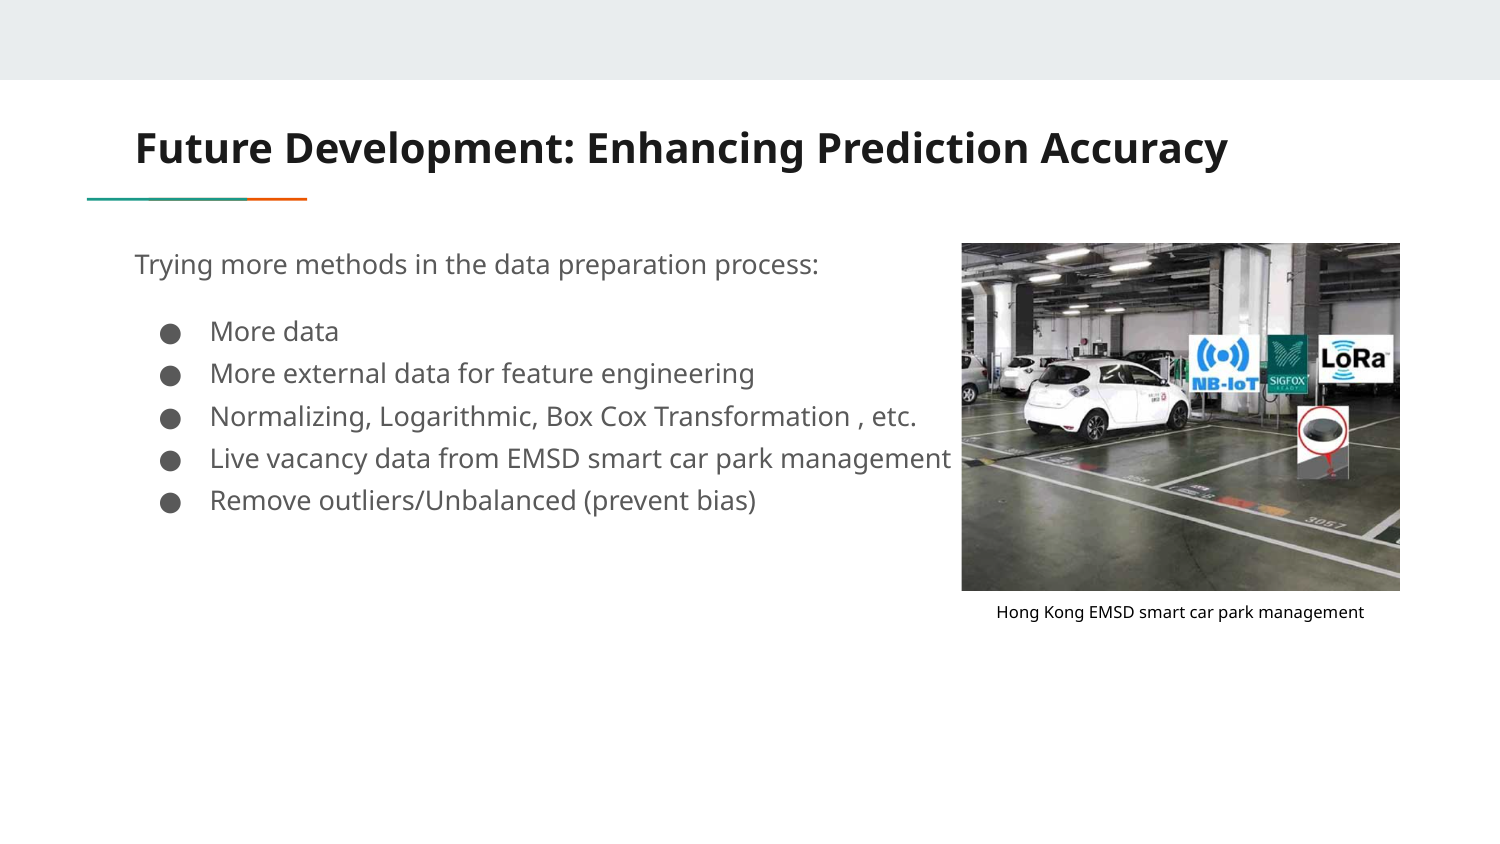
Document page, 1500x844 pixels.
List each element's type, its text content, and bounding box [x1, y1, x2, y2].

text_box Hong Kong EMSD smart car park management [961, 598, 1400, 632]
title Future Development: Enhancing Prediction Accuracy [119, 103, 1409, 192]
picture [961, 241, 1401, 592]
list Trying more methods in the data preparation process: More data More external data for feature engineering Normalizing, Logarithmic, Box Cox Transformation , etc. Live vacancy data from EMSD smart car park management Remove outliers/Unbalanced (prevent bias) [119, 225, 1381, 712]
